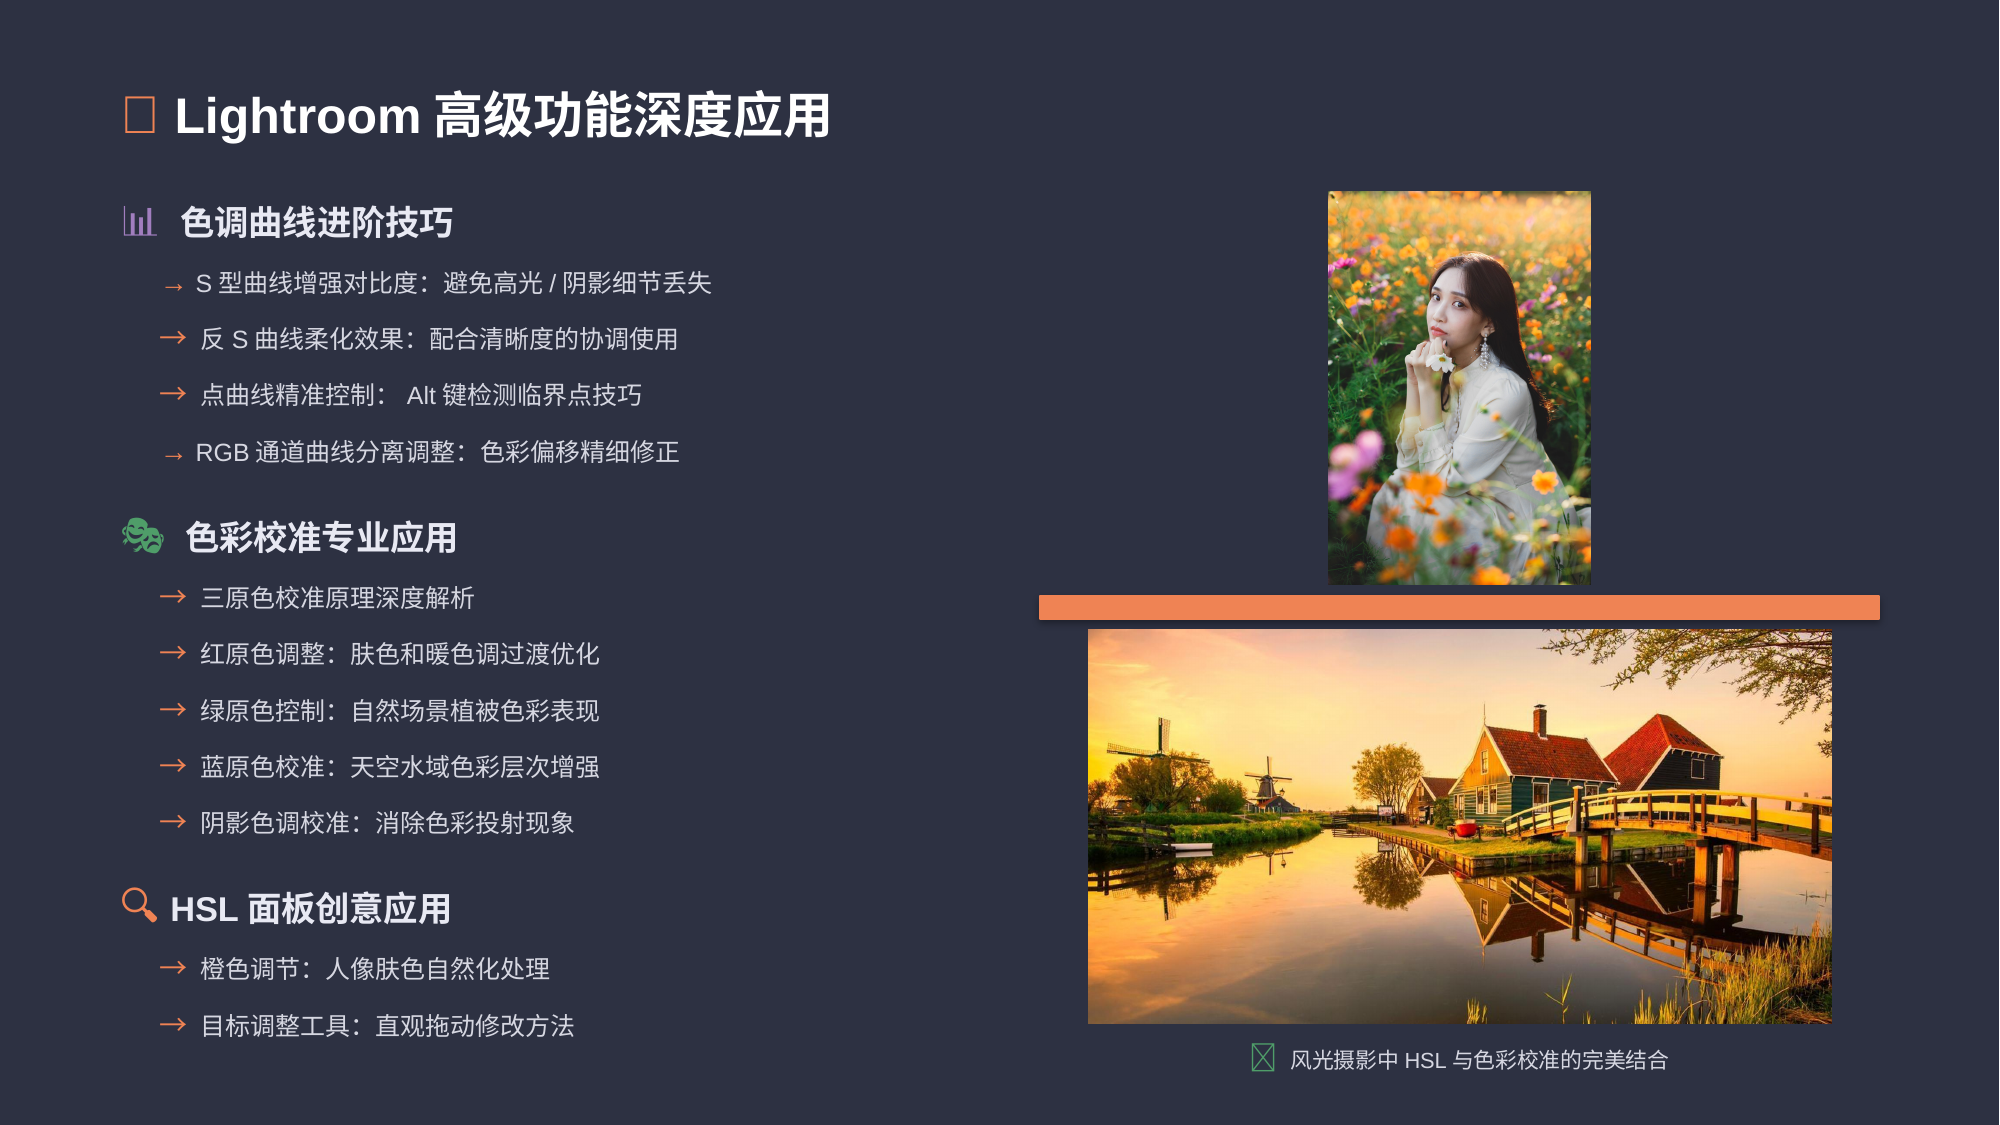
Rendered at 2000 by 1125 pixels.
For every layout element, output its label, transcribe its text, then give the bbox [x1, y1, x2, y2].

text_box 🎭 色彩校准专业应用 [119, 506, 980, 563]
text_box → 红原色调整：肤色和暖色调过渡优化 [159, 629, 980, 675]
text_box → 点曲线精准控制：Alt键检测临界点技巧 [159, 371, 980, 417]
text_box [1039, 596, 1880, 619]
text_box → RGB通道曲线分离调整：色彩偏移精细修正 [159, 427, 980, 473]
text_box → 阴影色调校准：消除色彩投射现象 [159, 798, 980, 844]
text_box 🎨 Lightroom高级功能深度应用 [119, 67, 1880, 158]
picture [1328, 191, 1592, 586]
text_box → S型曲线增强对比度：避免高光/阴影细节丢失 [159, 258, 980, 304]
text_box → 三原色校准原理深度解析 [159, 573, 980, 619]
picture [1087, 629, 1832, 1024]
text_box → 反S曲线柔化效果：配合清晰度的协调使用 [159, 314, 980, 360]
text_box 📊 色调曲线进阶技巧 [119, 191, 980, 248]
text_box 📸 风光摄影中HSL与色彩校准的完美结合 [1039, 1034, 1880, 1080]
text_box → 蓝原色校准：天空水域色彩层次增强 [159, 742, 980, 788]
text_box → 目标调整工具：直观拖动修改方法 [159, 1001, 980, 1047]
text_box → 橙色调节：人像肤色自然化处理 [159, 944, 980, 990]
text_box → 绿原色控制：自然场景植被色彩表现 [159, 686, 980, 732]
text_box 🔍 HSL面板创意应用 [119, 877, 980, 934]
